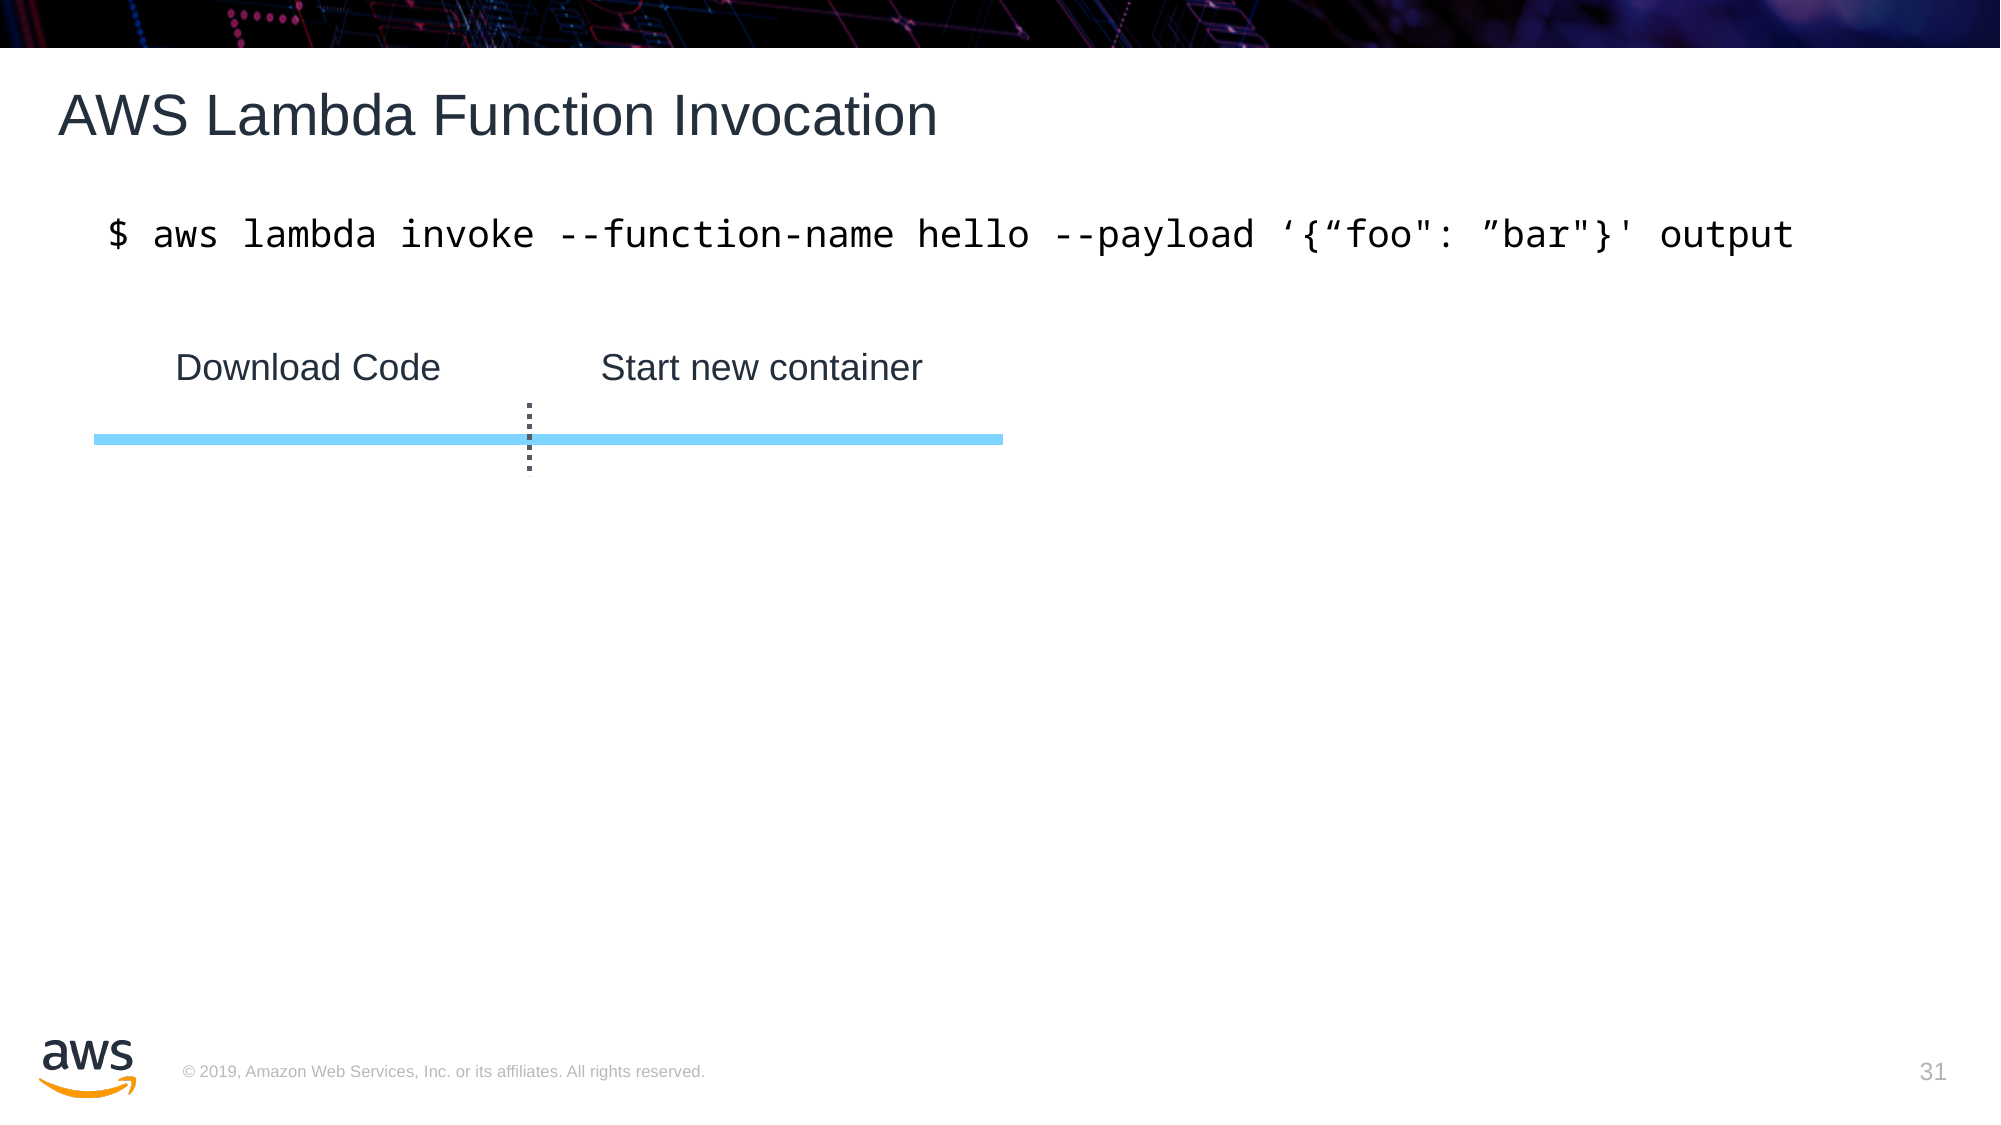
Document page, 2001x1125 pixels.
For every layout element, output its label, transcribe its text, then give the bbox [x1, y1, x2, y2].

text_box Start new container [568, 335, 956, 396]
text_box Download Code [137, 335, 480, 396]
title AWS Lambda Function Invocation [43, 67, 1963, 166]
slide_number 31 [1512, 1040, 1963, 1101]
picture [39, 1040, 136, 1098]
text_box $ aws lambda invoke --function-name hello --payload ‘{“foo": ”bar"}' output [92, 202, 1810, 263]
picture [0, 0, 2000, 48]
